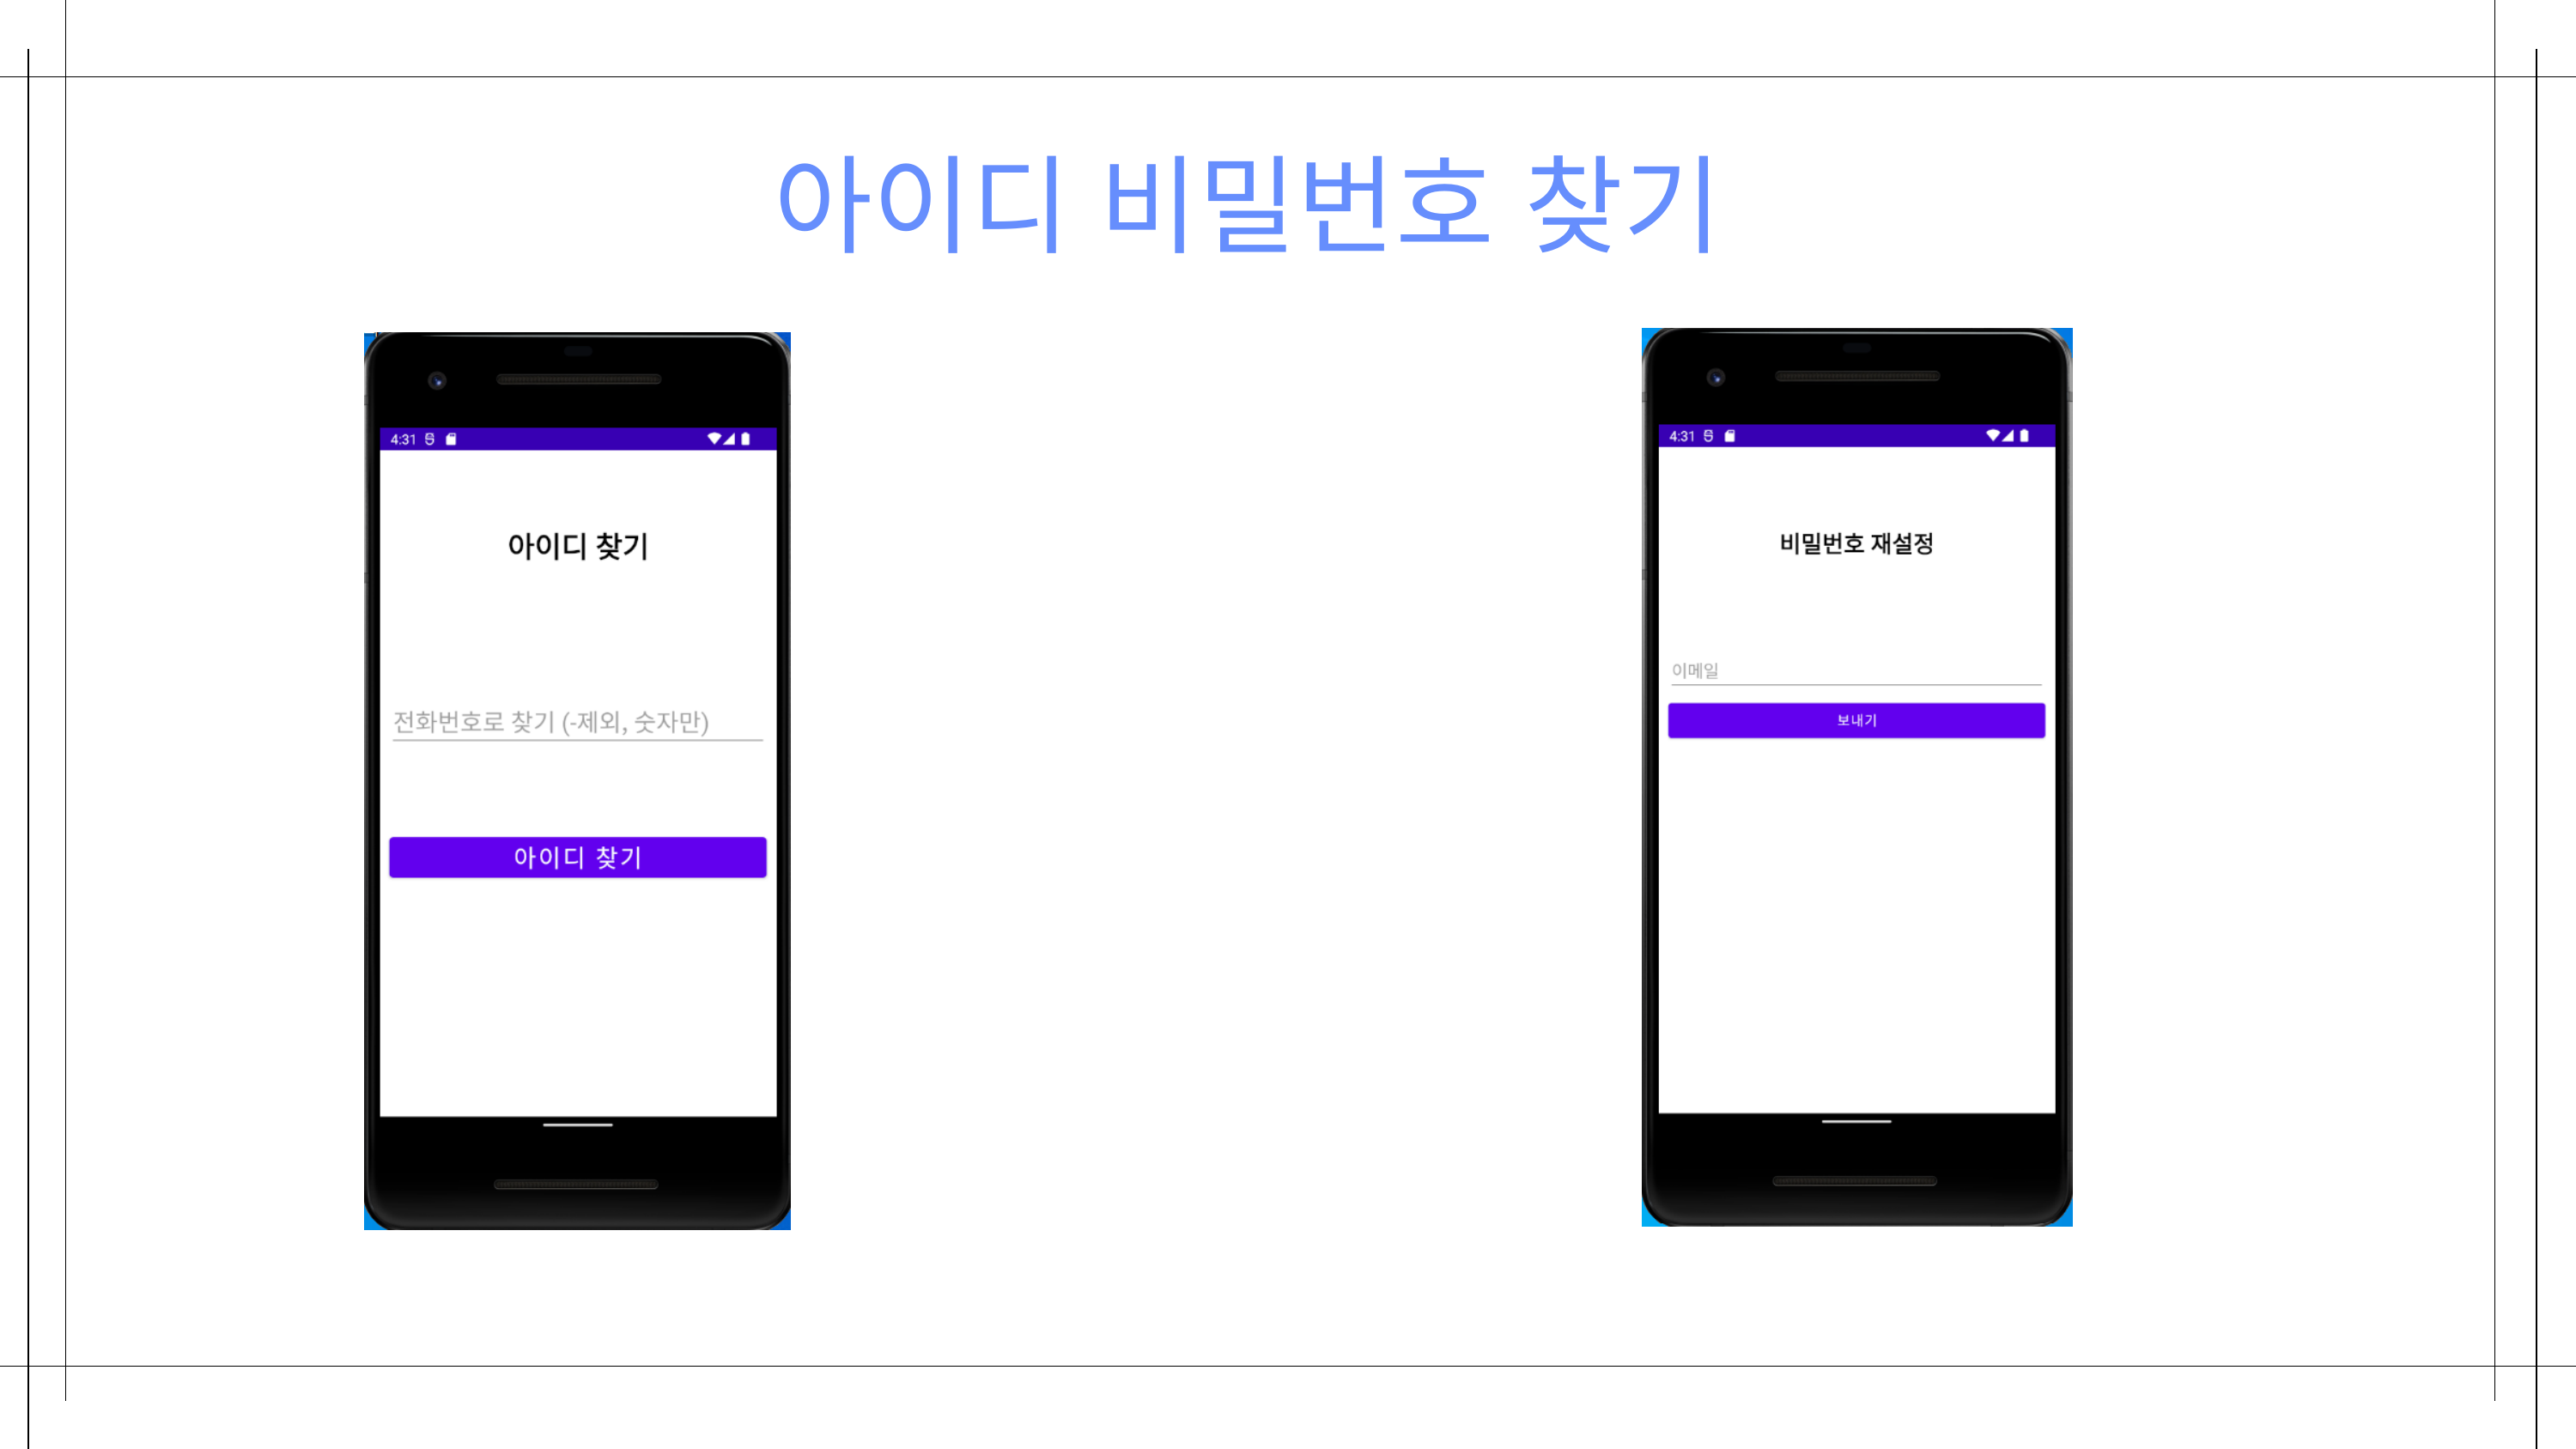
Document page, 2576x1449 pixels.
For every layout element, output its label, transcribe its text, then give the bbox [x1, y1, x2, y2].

text_box 아이디 비밀번호 찾기 [761, 130, 1857, 273]
picture [1642, 327, 2074, 1227]
picture [364, 332, 791, 1230]
